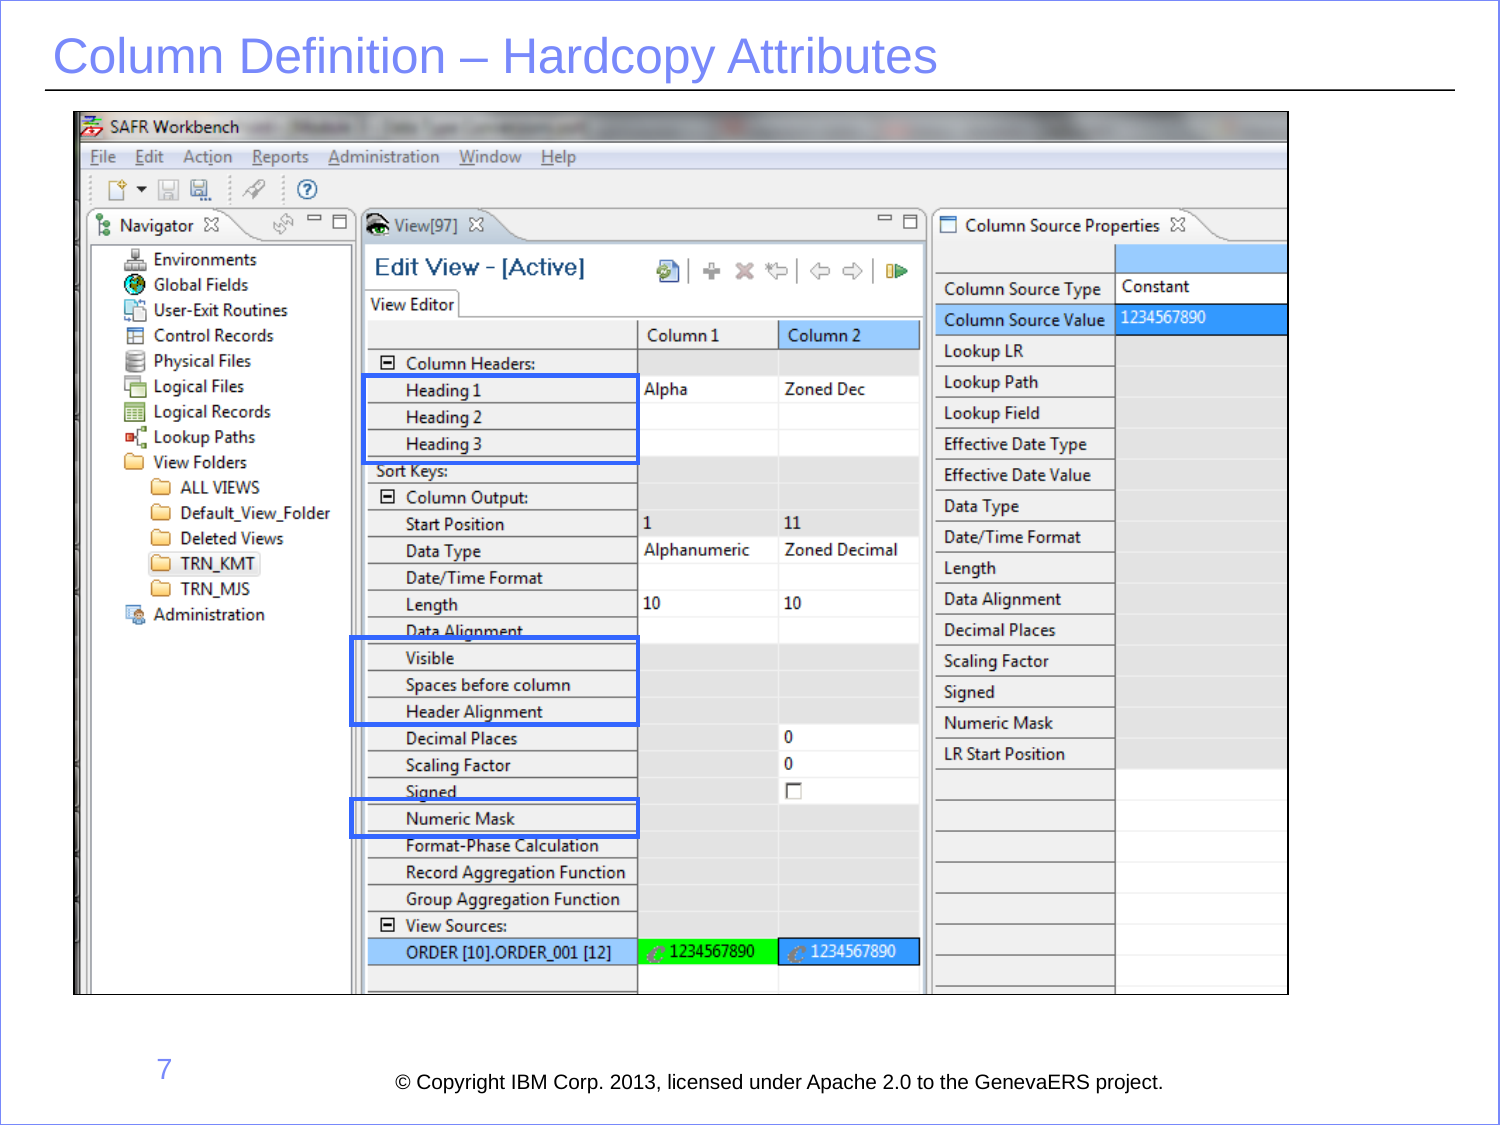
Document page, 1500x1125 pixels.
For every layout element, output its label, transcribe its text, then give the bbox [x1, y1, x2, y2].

slide_number 7 [37, 1046, 188, 1125]
picture [74, 112, 1288, 995]
title Column Definition – Hardcopy Attributes [37, 22, 1321, 113]
